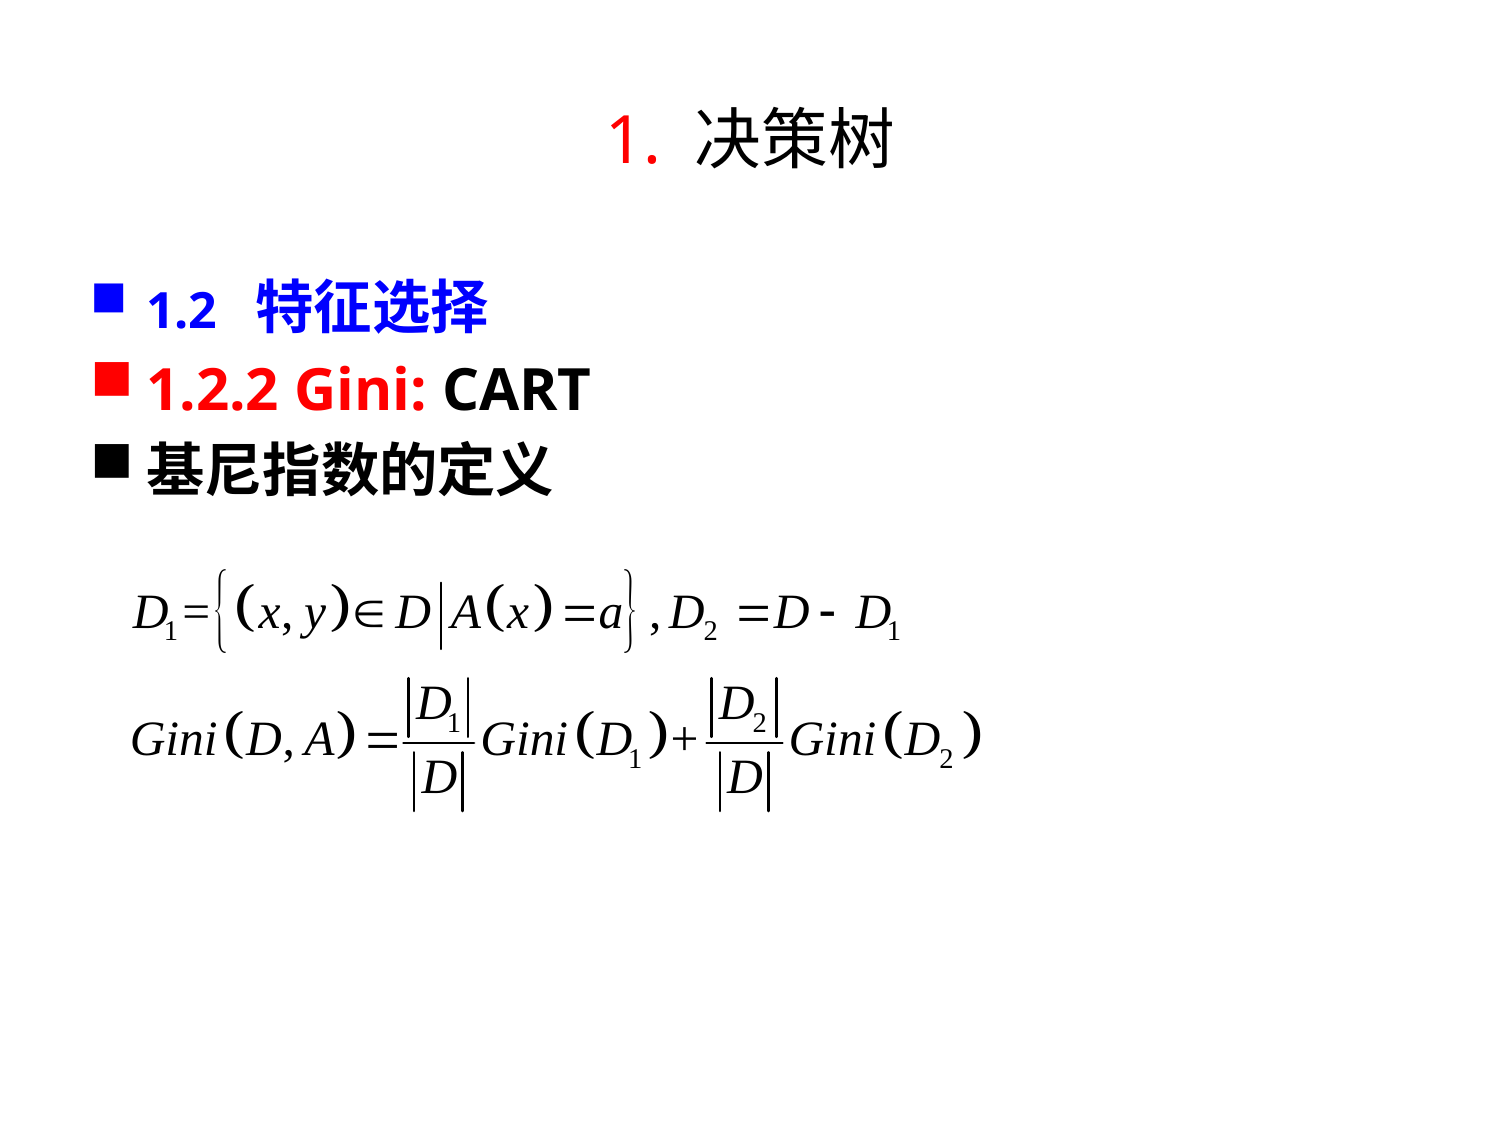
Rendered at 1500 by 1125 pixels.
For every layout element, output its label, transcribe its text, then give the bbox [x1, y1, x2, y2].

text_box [123, 566, 986, 823]
title 1. 决策树 [75, 42, 1425, 231]
list 1.2 特征选择 1.2.2 Gini: CART 基尼指数的定义 [75, 262, 1425, 1005]
